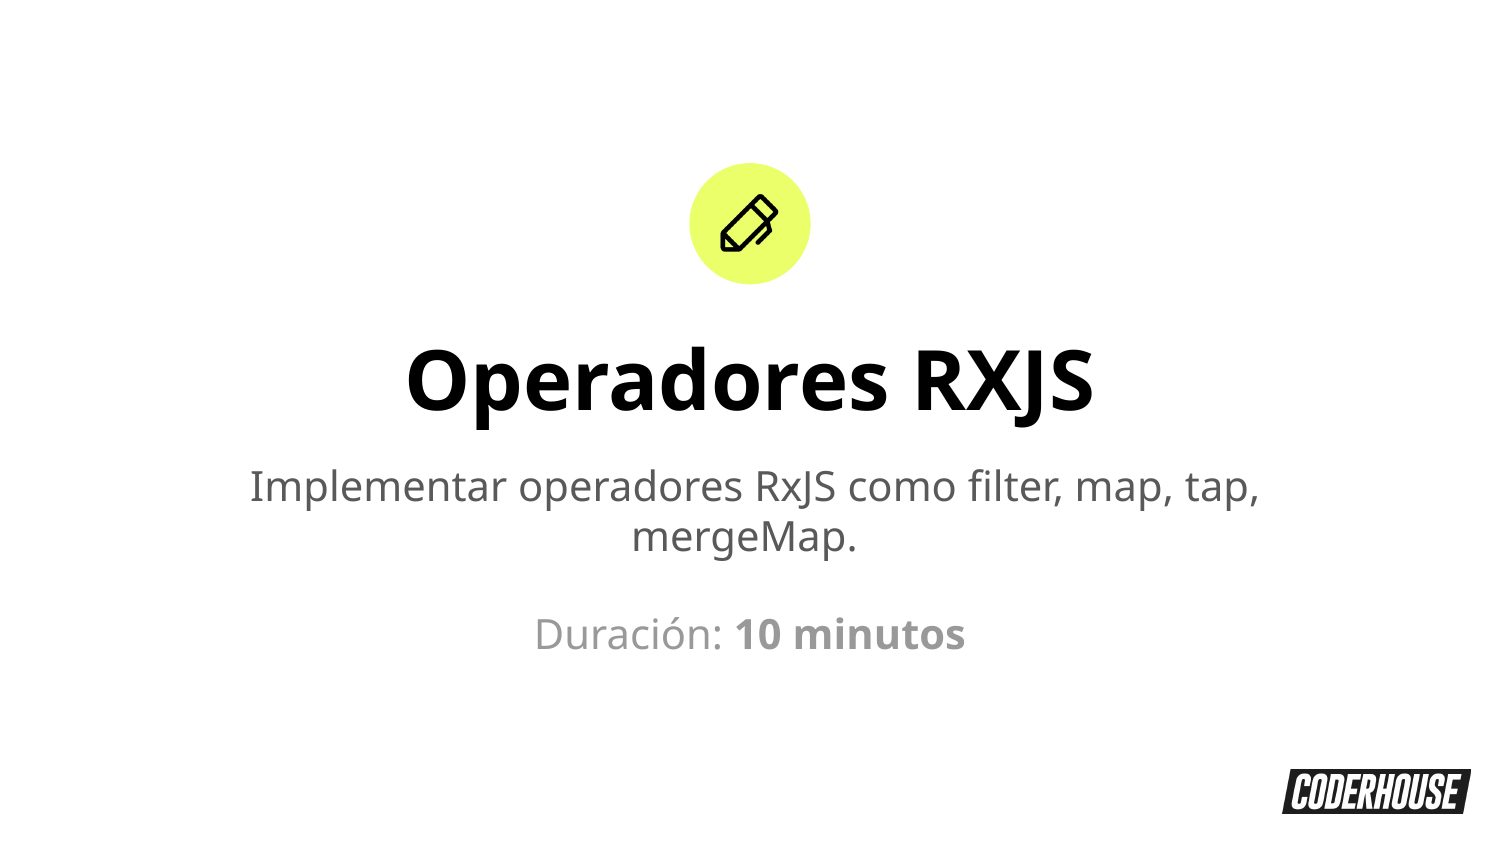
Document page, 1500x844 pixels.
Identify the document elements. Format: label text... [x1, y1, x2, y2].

picture [1281, 769, 1471, 814]
text_box Duración: 10 minutos [161, 592, 1339, 673]
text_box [689, 162, 811, 285]
text_box Operadores RXJS [239, 323, 1261, 444]
text_box Implementar operadores RxJS como filter, map, tap, mergeMap. [161, 444, 1339, 575]
